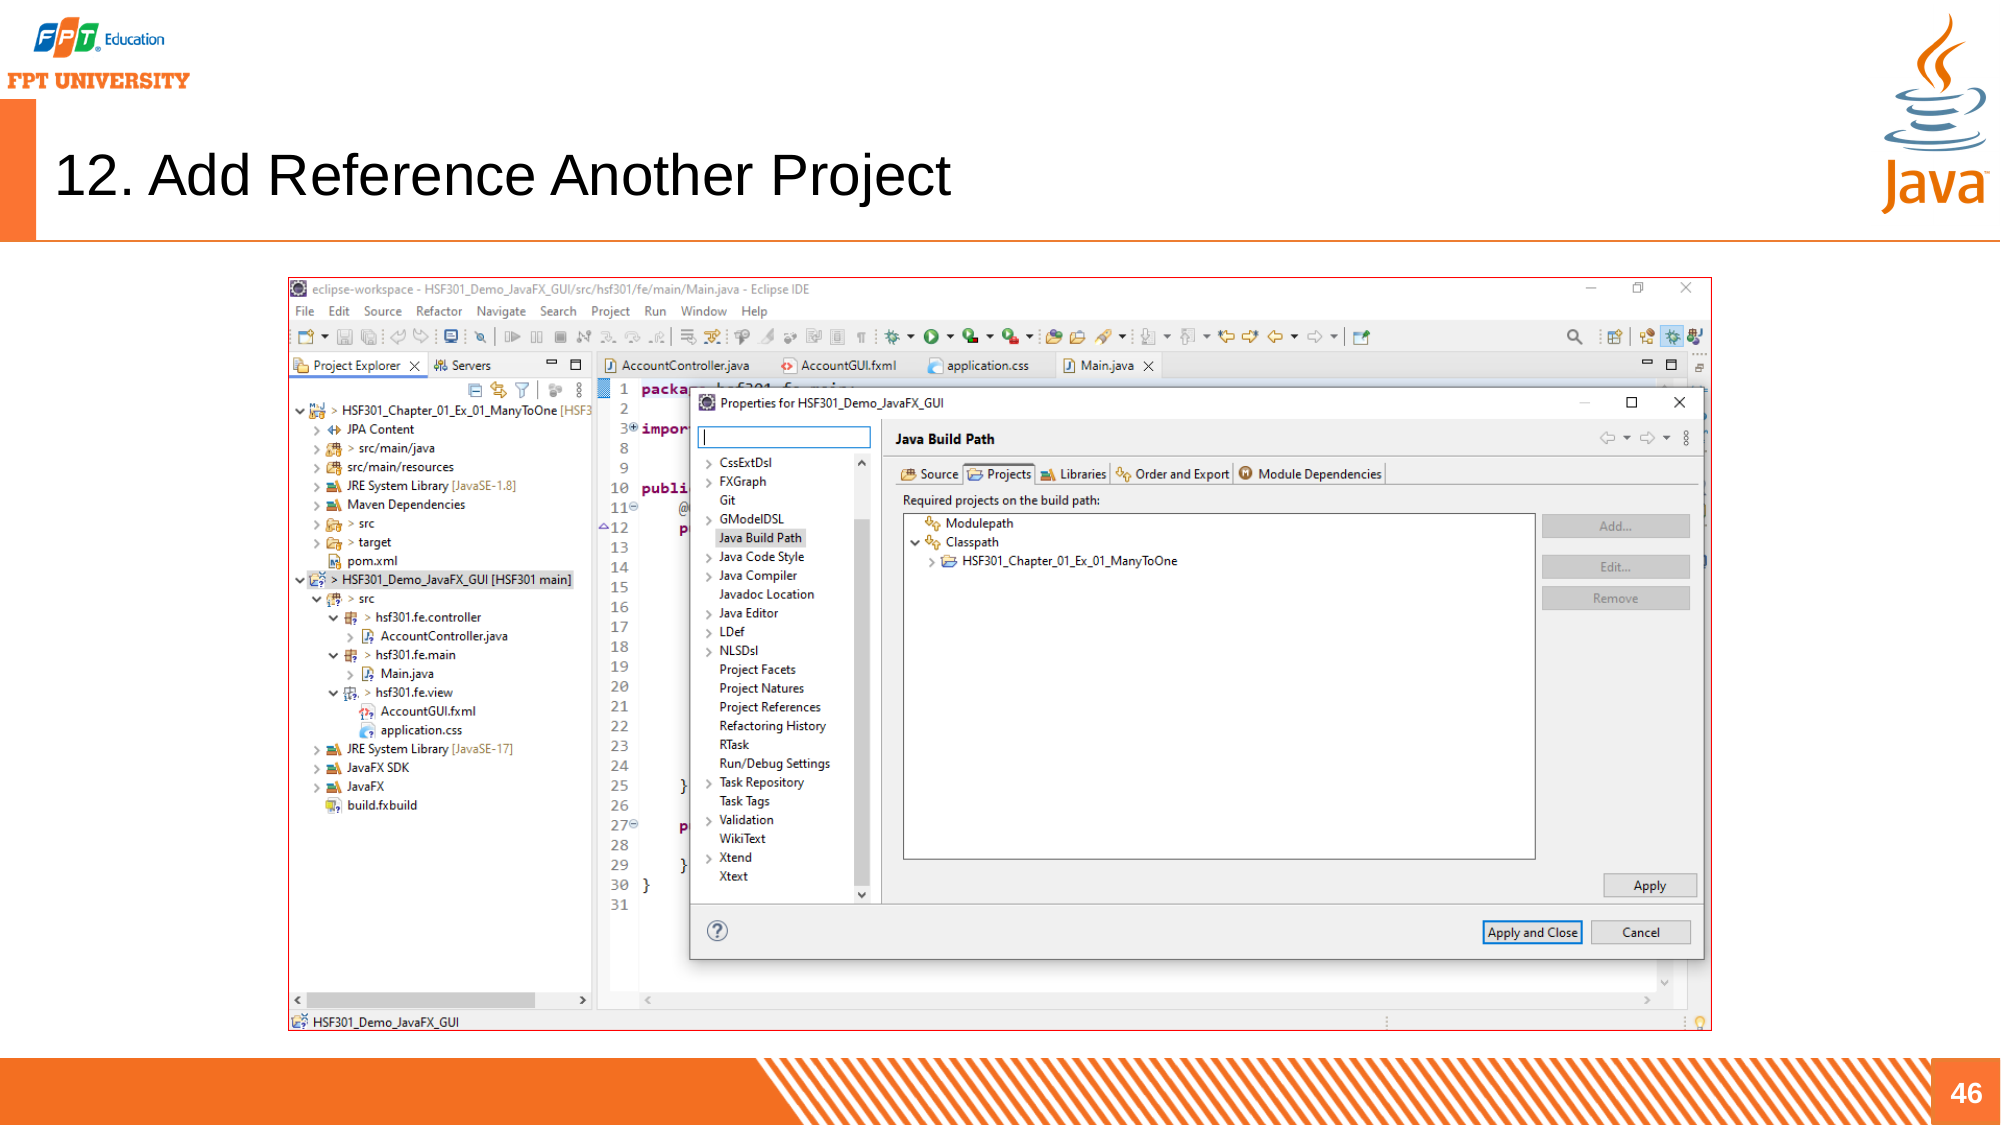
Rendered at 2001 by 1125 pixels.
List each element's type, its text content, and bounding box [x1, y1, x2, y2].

picture [0, 1058, 1934, 1125]
picture [288, 277, 1712, 1031]
slide_number 46 [1933, 1059, 2000, 1124]
title 12. Add Reference Another Project [39, 123, 1872, 230]
picture [0, 2, 197, 99]
picture [1868, 4, 2000, 226]
